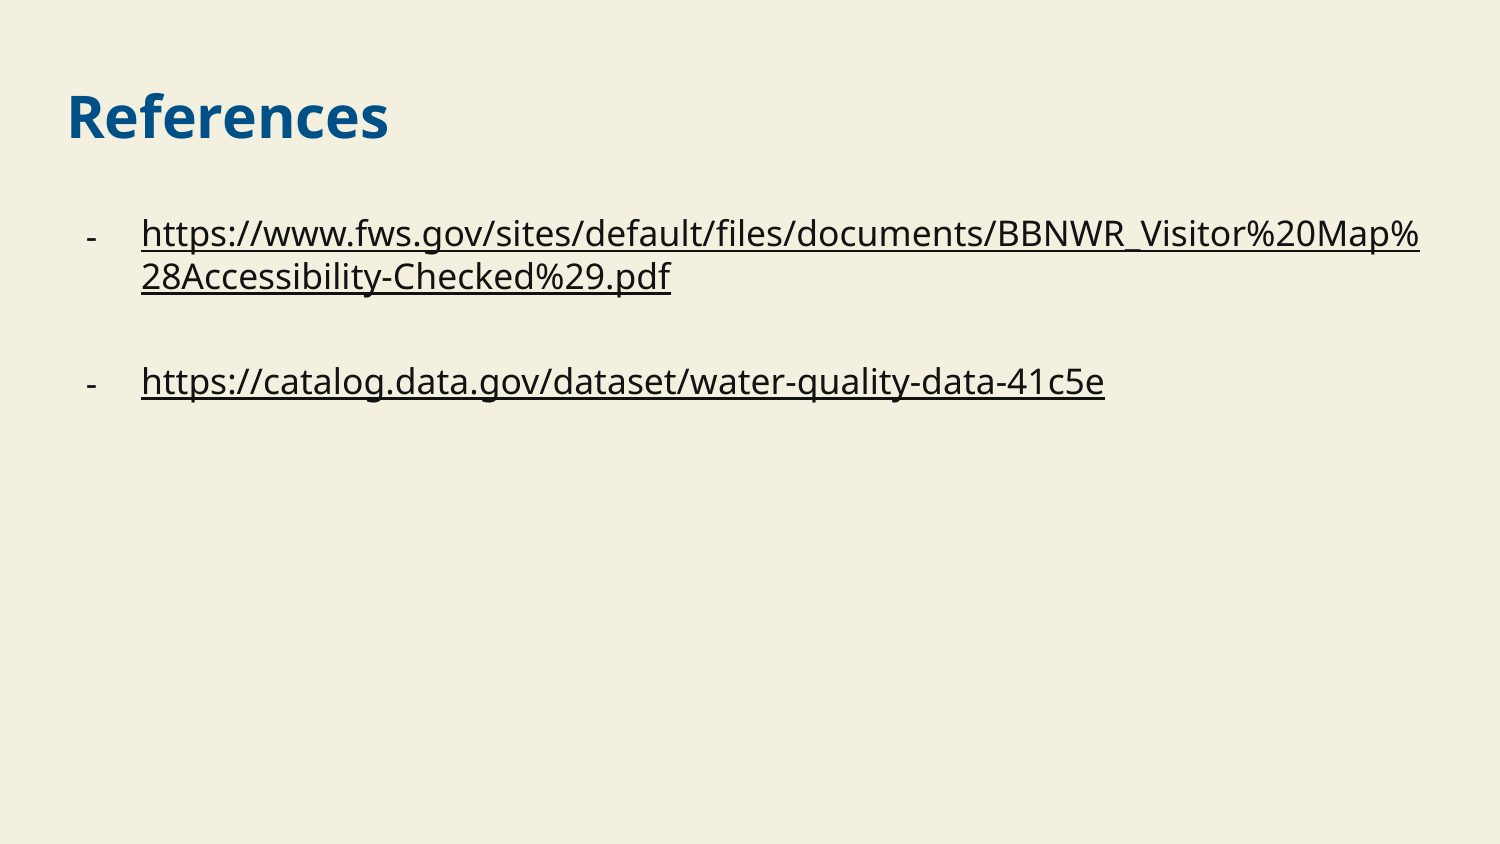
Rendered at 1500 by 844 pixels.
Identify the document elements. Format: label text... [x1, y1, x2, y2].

list https://www.fws.gov/sites/default/files/documents/BBNWR_Visitor%20Map%28Accessibility-Checked%29.pdf https://catalog.data.gov/dataset/water-quality-data-41c5e [51, 189, 1449, 750]
title References [51, 72, 1449, 167]
